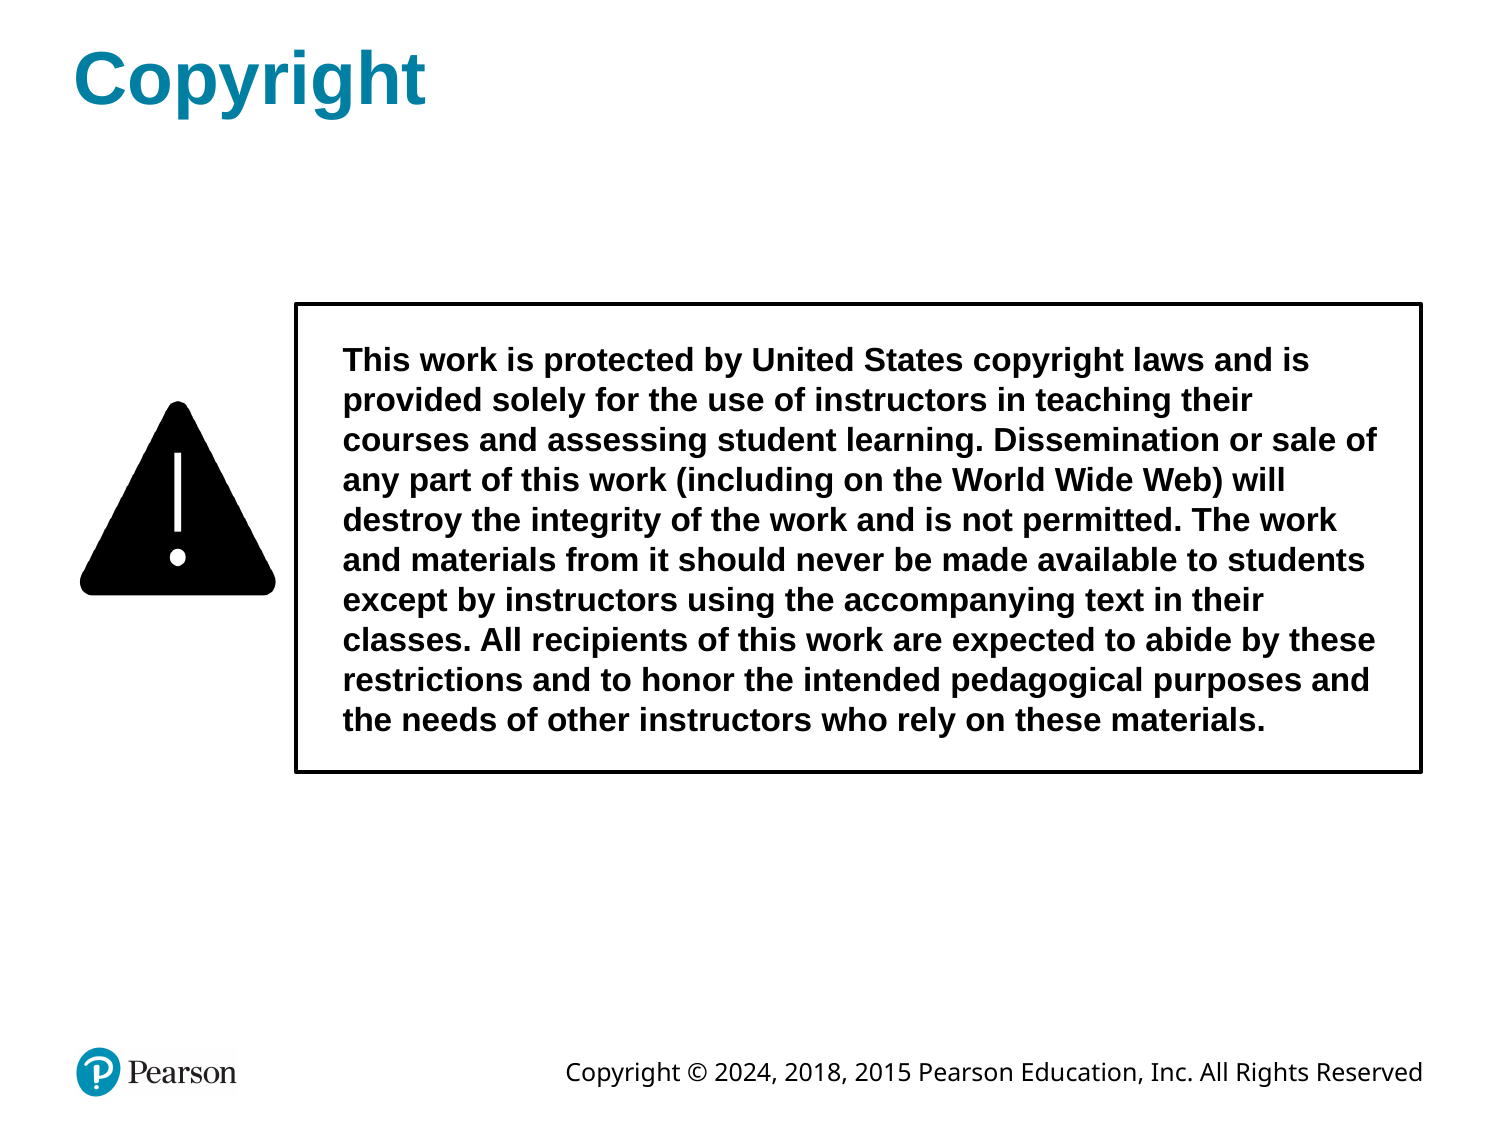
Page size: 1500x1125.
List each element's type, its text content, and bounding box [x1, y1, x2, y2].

picture [72, 379, 283, 616]
title Copyright [73, 0, 1430, 172]
picture [75, 1046, 238, 1098]
list This work is protected by United States copyright laws and is provided solely for the use of instructors in teaching their courses and assessing student learning. Dissemination or sale of any part of this work (including on the World Wide Web) will destroy the integrity of the work and is not permitted. The work and materials from it should never be made available to students except by instructors using the accompanying text in their classes. All recipients of this work are expected to abide by these restrictions and to honor the intended pedagogical purposes and the needs of other instructors who rely on these materials. [294, 302, 1423, 774]
